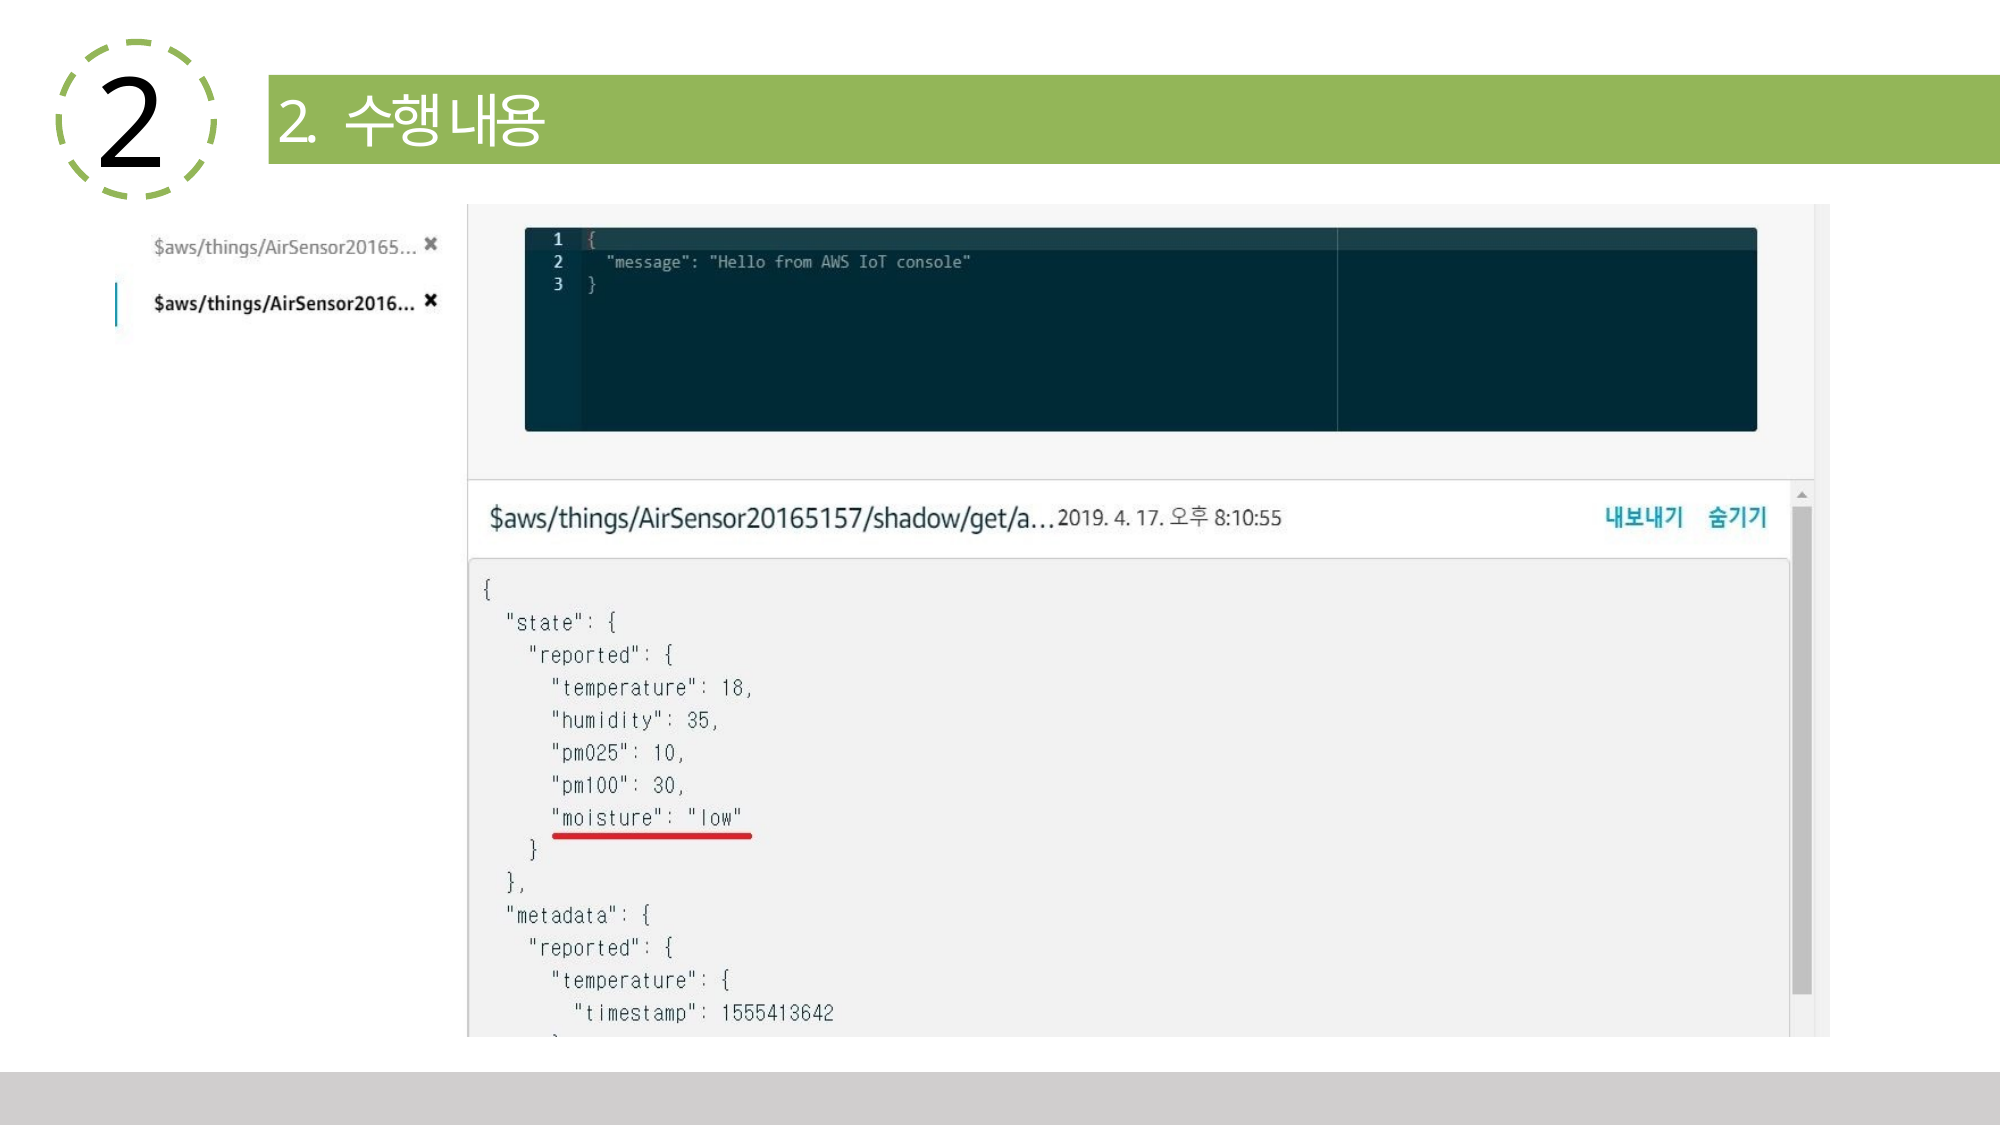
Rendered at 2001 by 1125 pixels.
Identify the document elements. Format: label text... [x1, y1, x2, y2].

picture [115, 204, 1830, 1037]
text_box [268, 74, 2000, 165]
text_box [0, 1071, 2000, 1125]
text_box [51, 34, 221, 205]
text_box 2. 수행 내용 [262, 77, 563, 162]
